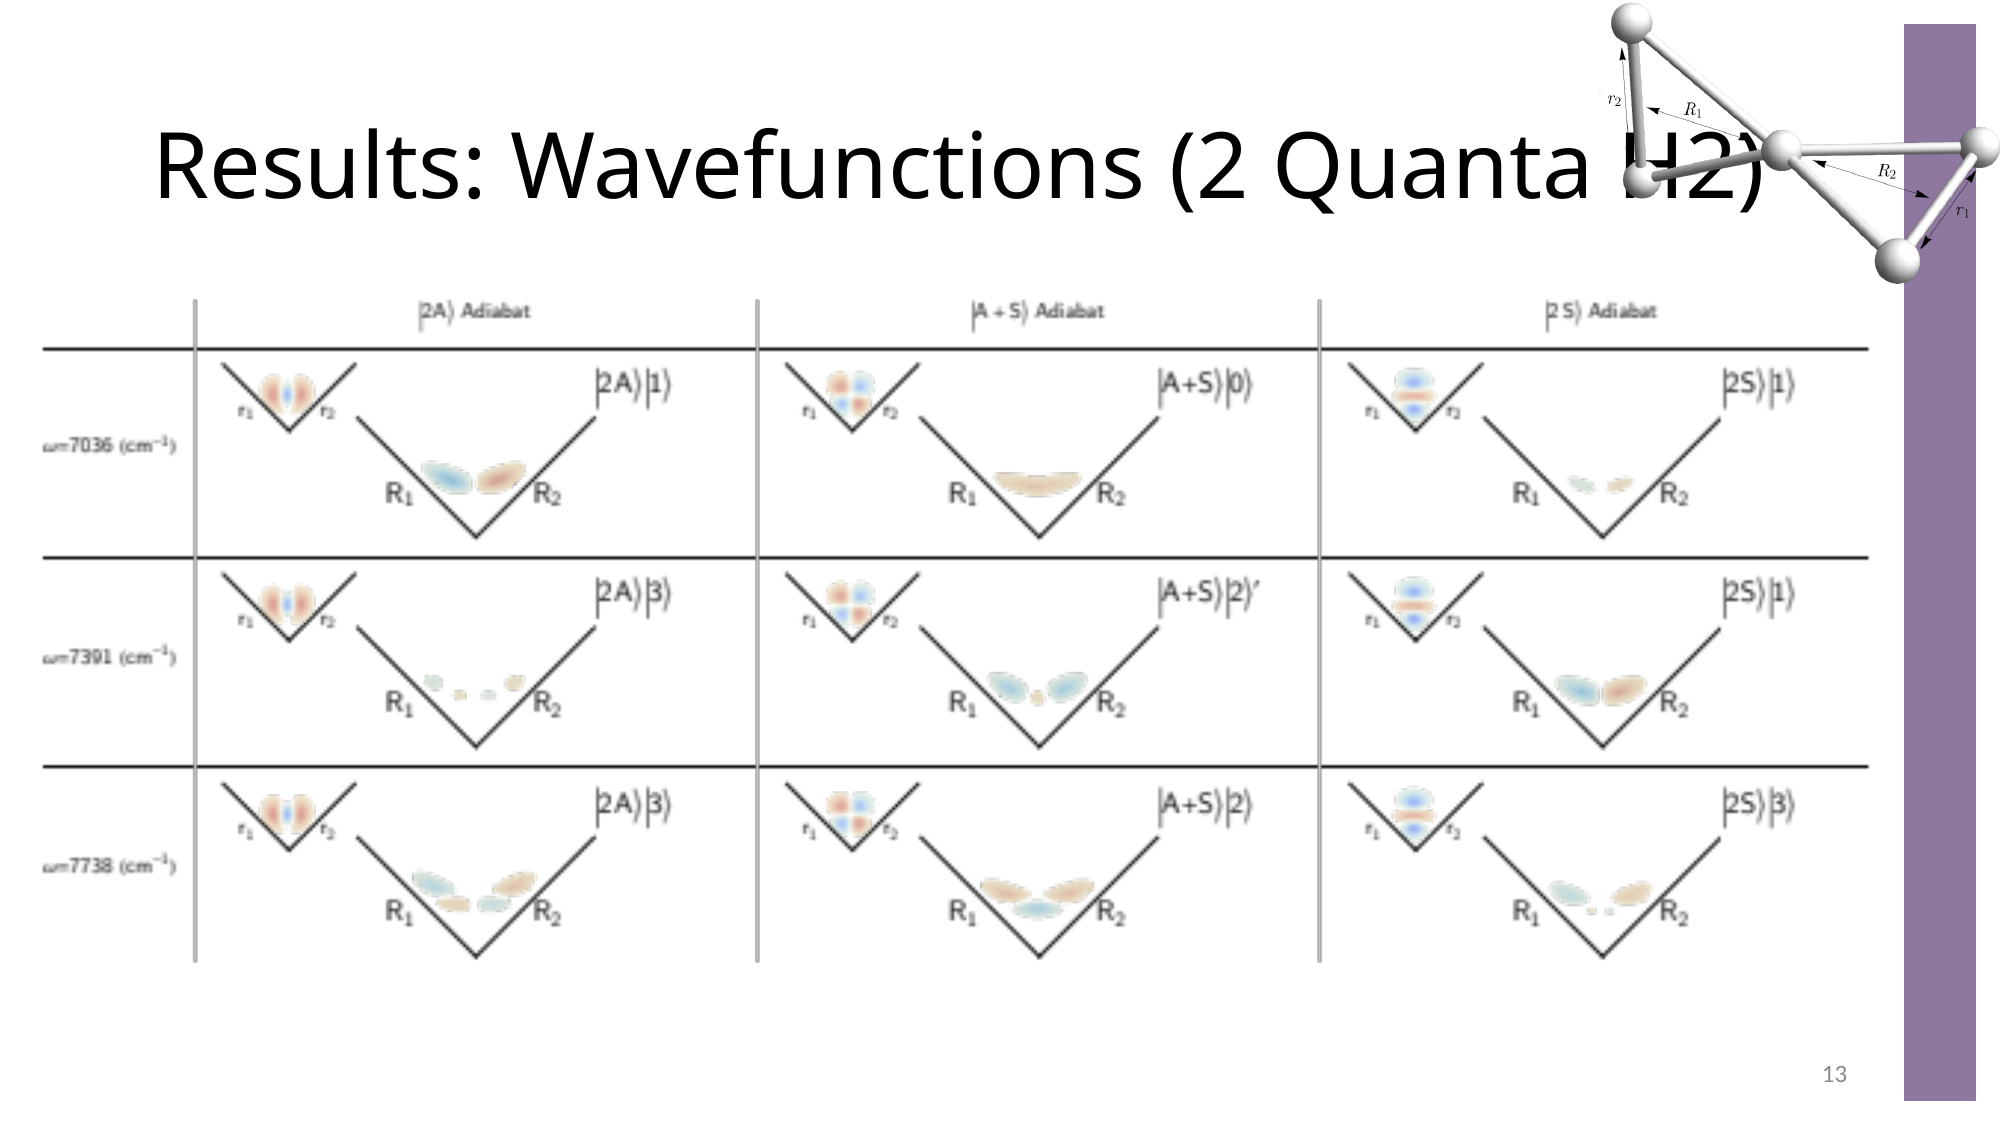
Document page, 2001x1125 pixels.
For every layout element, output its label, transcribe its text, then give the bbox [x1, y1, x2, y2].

title Results: Wavefunctions (2 Quanta H2) [137, 59, 1597, 278]
picture [32, 2, 2000, 972]
slide_number 13 [1412, 1042, 1863, 1103]
